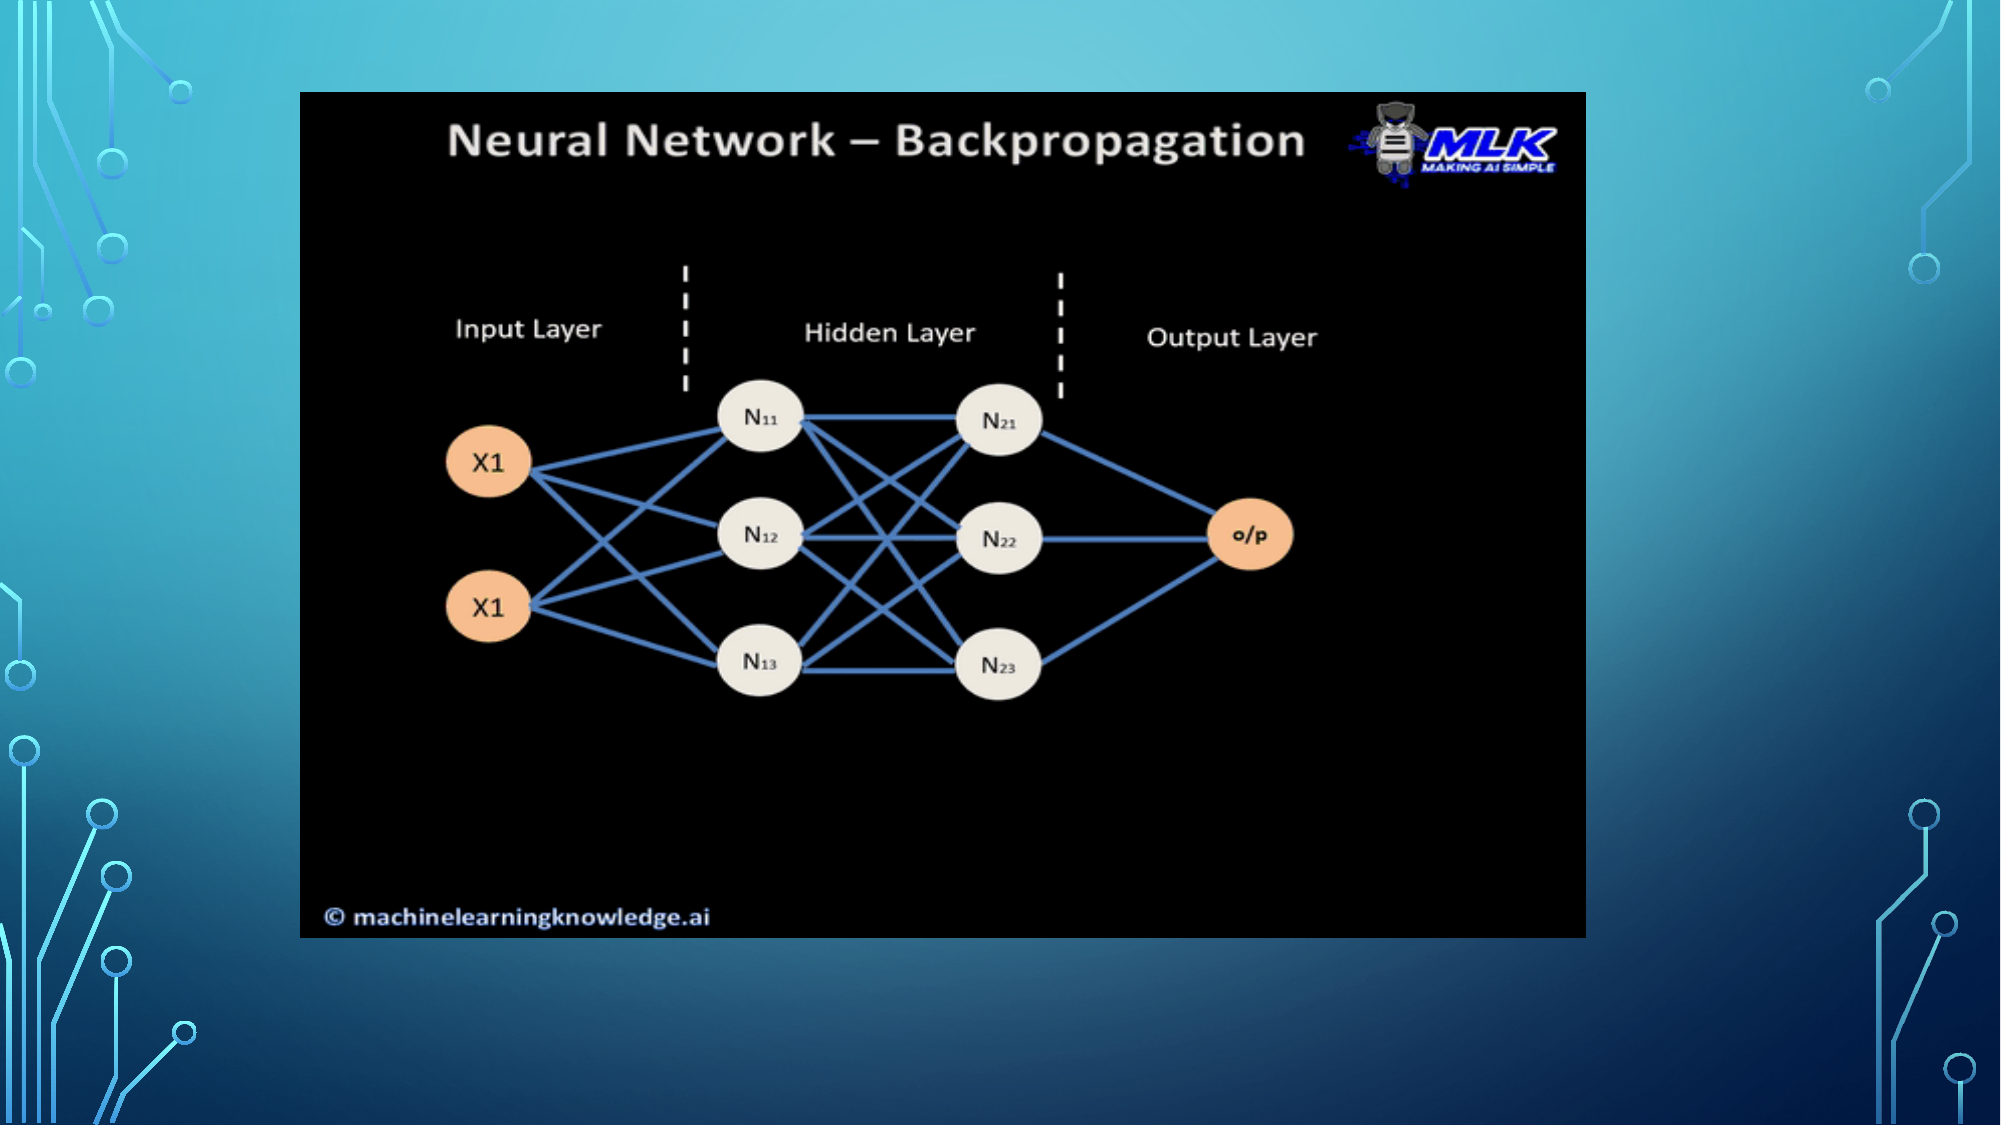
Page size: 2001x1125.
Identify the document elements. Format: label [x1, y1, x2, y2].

picture [299, 91, 1586, 938]
